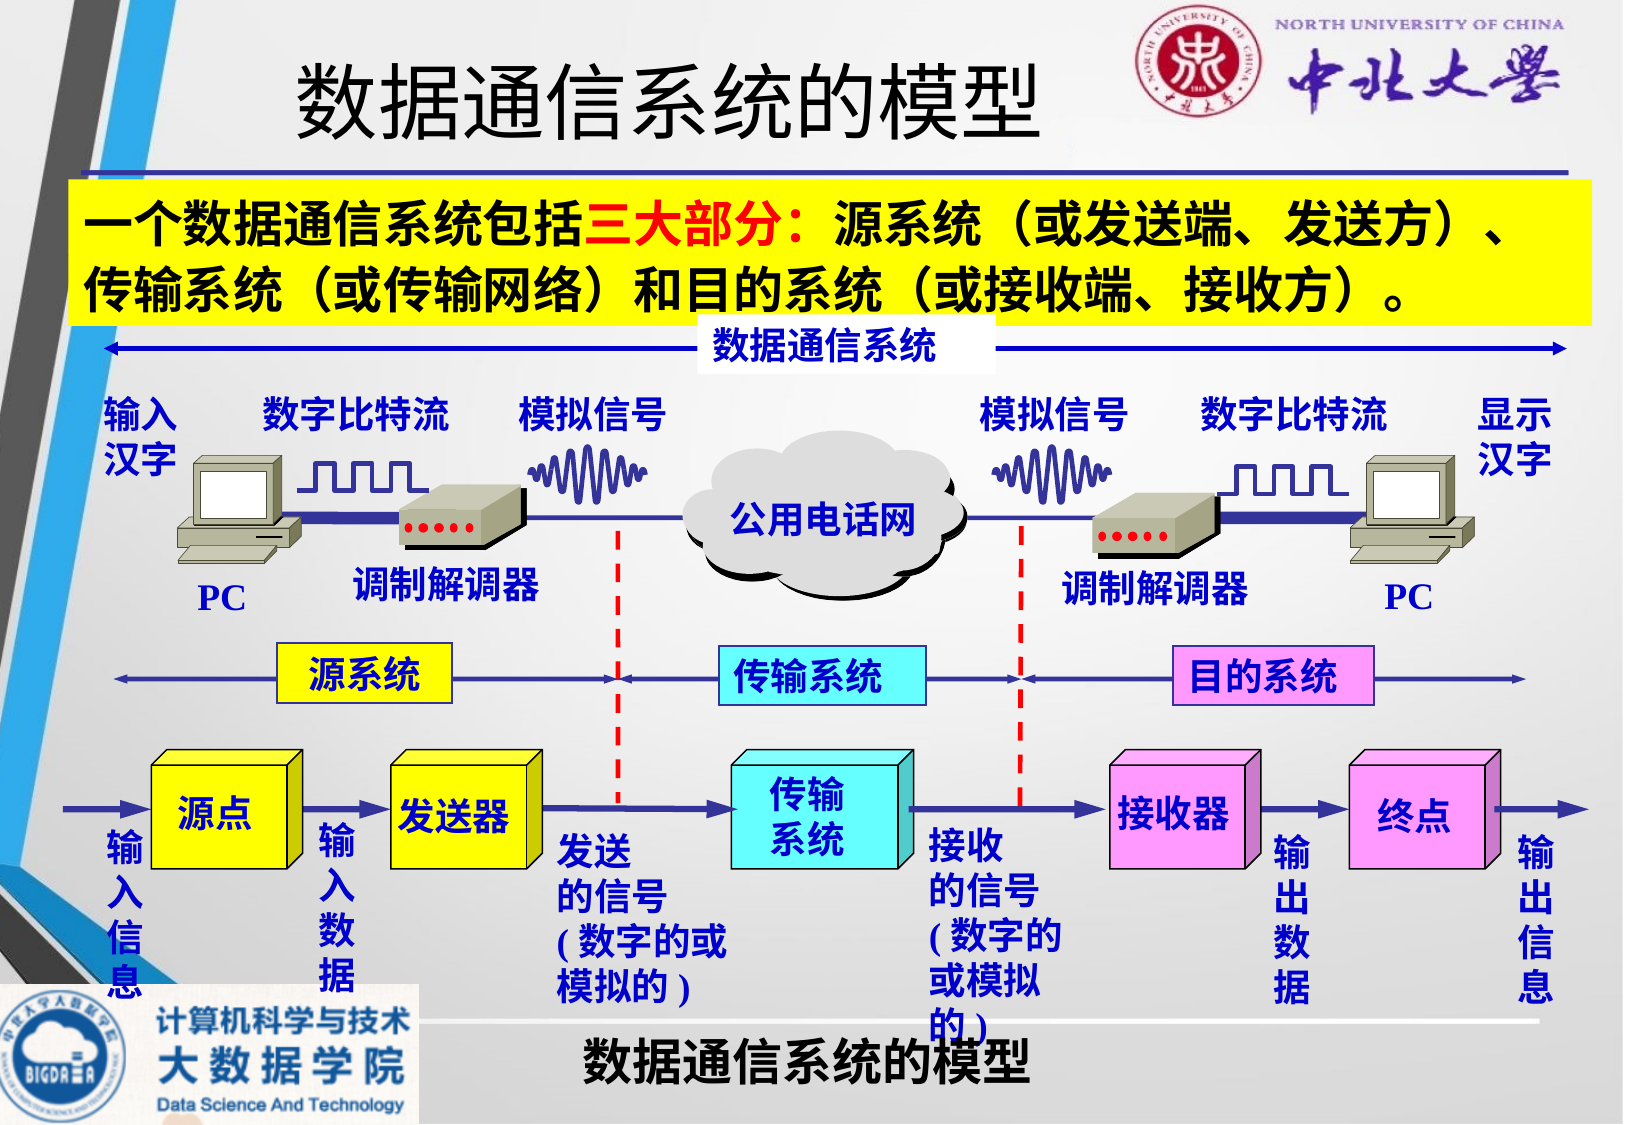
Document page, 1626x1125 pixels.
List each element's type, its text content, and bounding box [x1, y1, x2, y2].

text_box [1101, 749, 1267, 870]
text_box [390, 463, 410, 478]
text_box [292, 808, 405, 1005]
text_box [538, 807, 755, 1017]
text_box 显示 汉字 [1462, 383, 1589, 488]
text_box [303, 463, 390, 491]
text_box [755, 810, 908, 870]
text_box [382, 804, 547, 870]
text_box 数字比特流 [1185, 383, 1438, 443]
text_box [993, 446, 1111, 503]
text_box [1022, 645, 1527, 708]
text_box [1349, 749, 1501, 870]
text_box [1254, 808, 1361, 1017]
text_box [908, 808, 1111, 1012]
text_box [62, 808, 193, 1012]
text_box [1236, 466, 1349, 494]
text_box PC [1369, 564, 1515, 625]
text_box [151, 804, 303, 870]
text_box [617, 525, 1022, 810]
text_box 模拟信号 [964, 383, 1182, 443]
text_box 一个数据通信系统包括三大部分：源系统（或发送端、发送方）、传输系统（或传输网络）和目的系统（或接收端、接收方）。 [68, 179, 1593, 326]
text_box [682, 430, 964, 525]
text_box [1494, 808, 1605, 1017]
text_box 数字比特流 [247, 383, 503, 443]
title 数据通信系统的模型 [64, 7, 1218, 194]
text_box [113, 530, 617, 804]
picture [0, 0, 1625, 1125]
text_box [529, 446, 646, 503]
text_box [103, 314, 1568, 375]
text_box 输入 汉字 [88, 383, 215, 488]
text_box 调制解调器 [1046, 558, 1287, 618]
text_box 模拟信号 [503, 383, 718, 443]
text_box 数据通信系统的模型 [505, 1023, 1110, 1098]
slide_number [1467, 1002, 1544, 1062]
